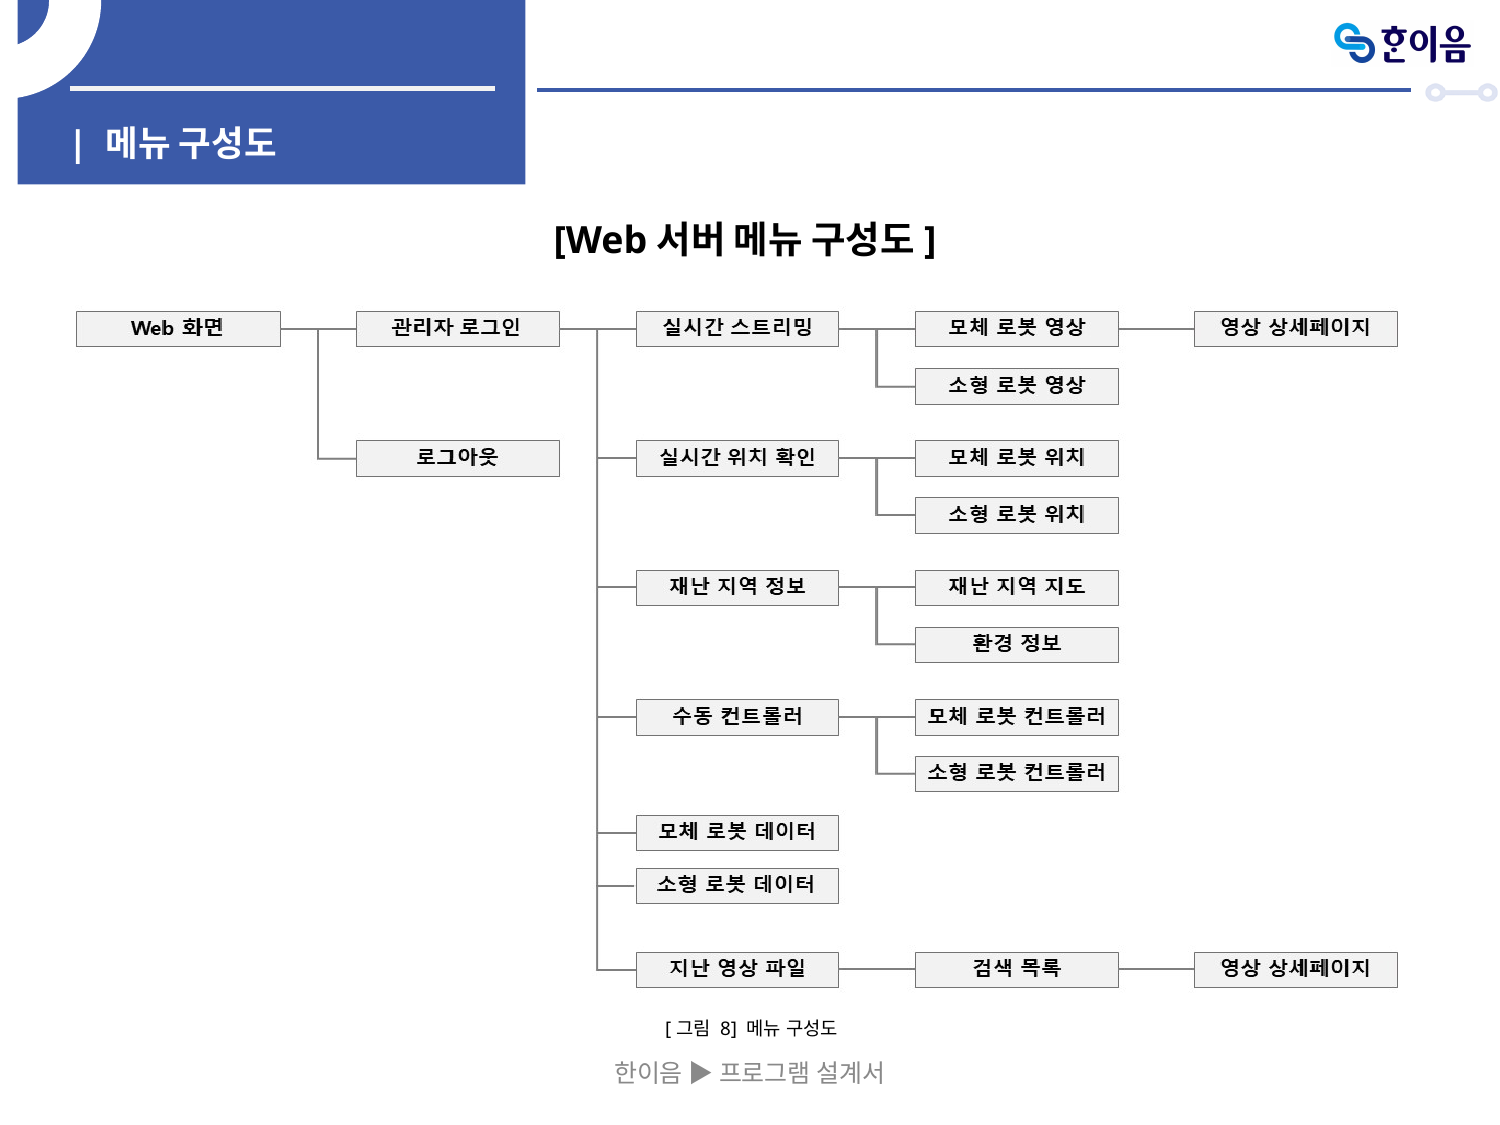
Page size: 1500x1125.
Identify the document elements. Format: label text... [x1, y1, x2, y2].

text_box [Web서버 메뉴 구성도] [411, 208, 1089, 269]
picture [49, 289, 1451, 1009]
text_box [그림 8] 메뉴 구성도 [545, 1017, 959, 1047]
text_box 한이음 ▶ 프로그램 설계서 [512, 1042, 988, 1103]
picture [1330, 20, 1474, 67]
text_box [17, 0, 526, 185]
picture [1422, 77, 1499, 105]
text_box [1, 1, 100, 97]
text_box | 메뉴 구성도 [53, 113, 538, 159]
